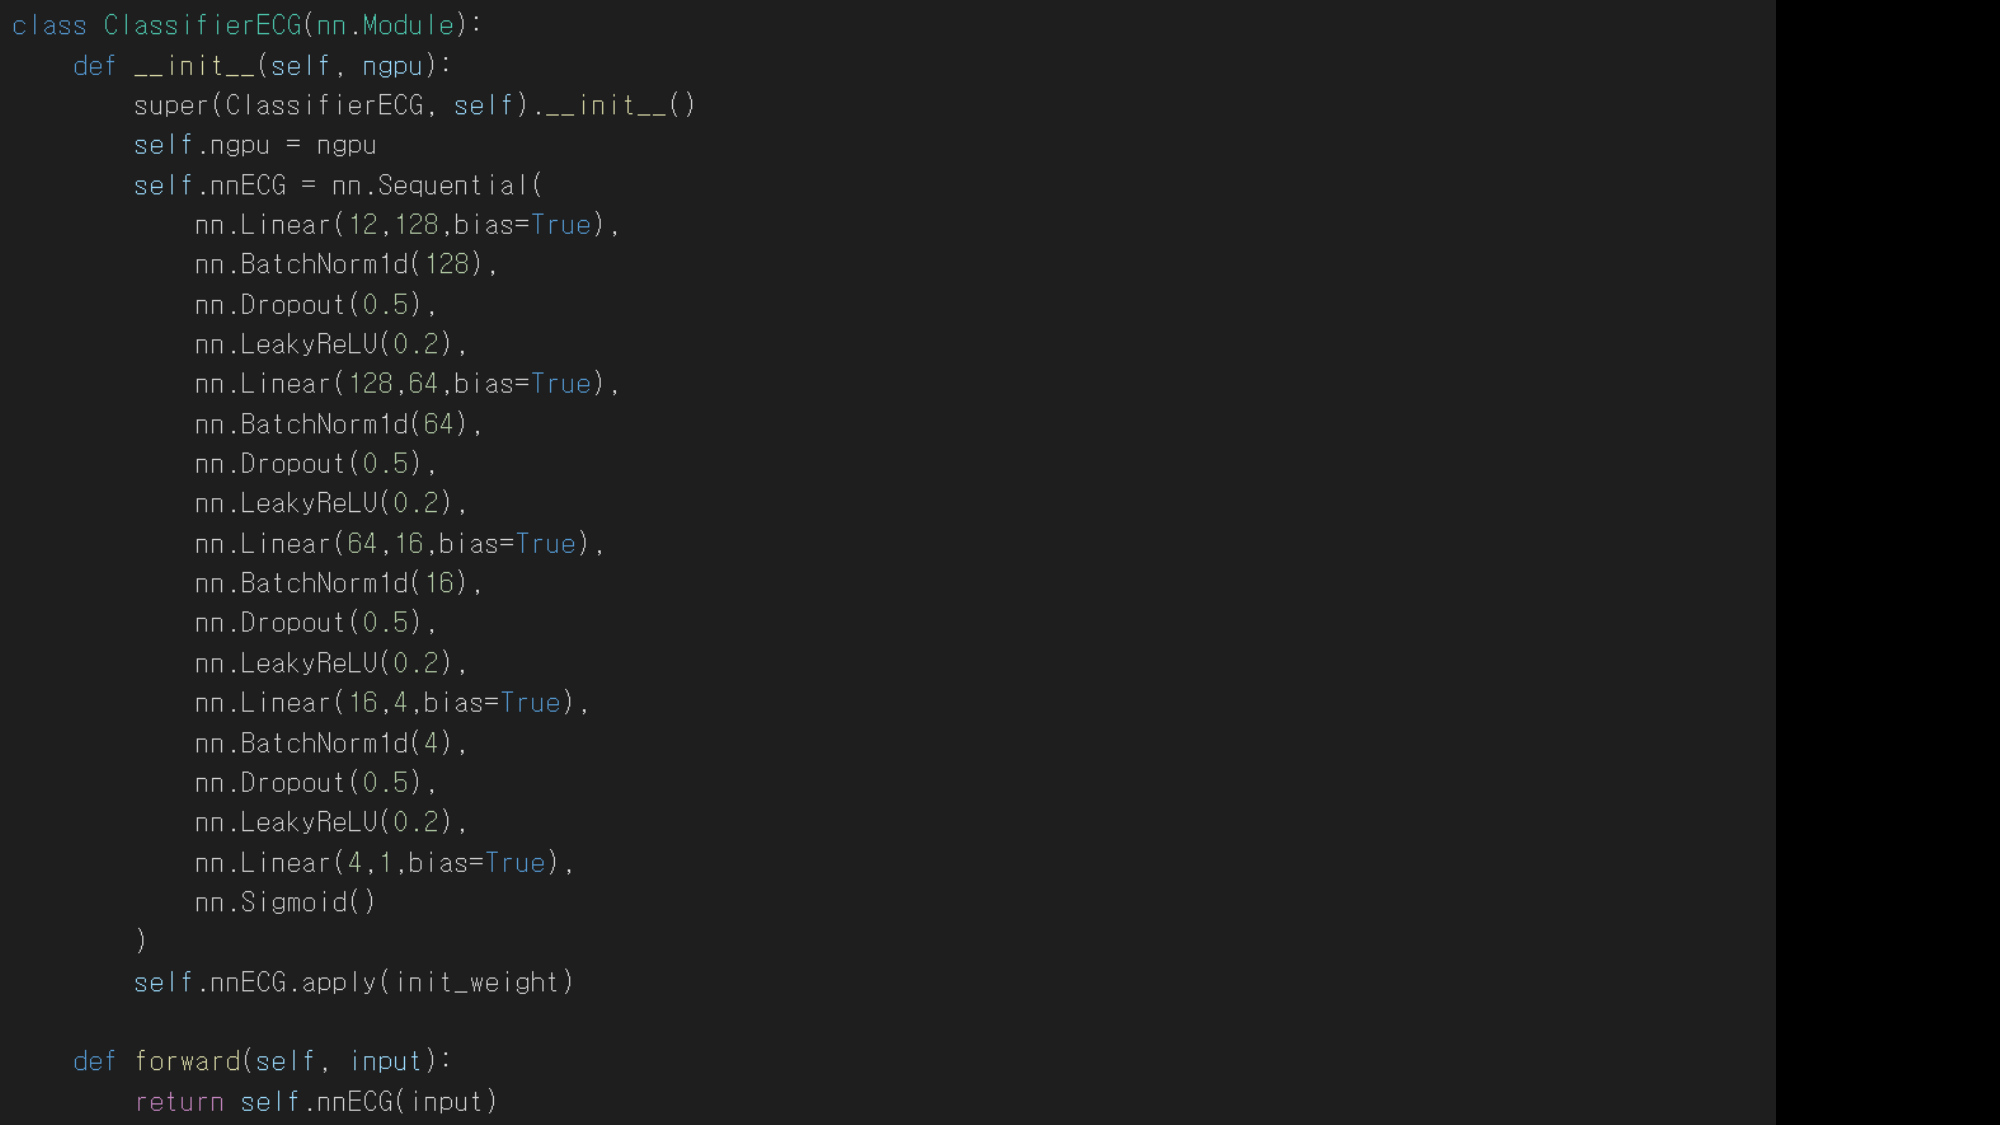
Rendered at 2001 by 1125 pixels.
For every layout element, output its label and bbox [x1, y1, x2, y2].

picture [0, 0, 1776, 1125]
